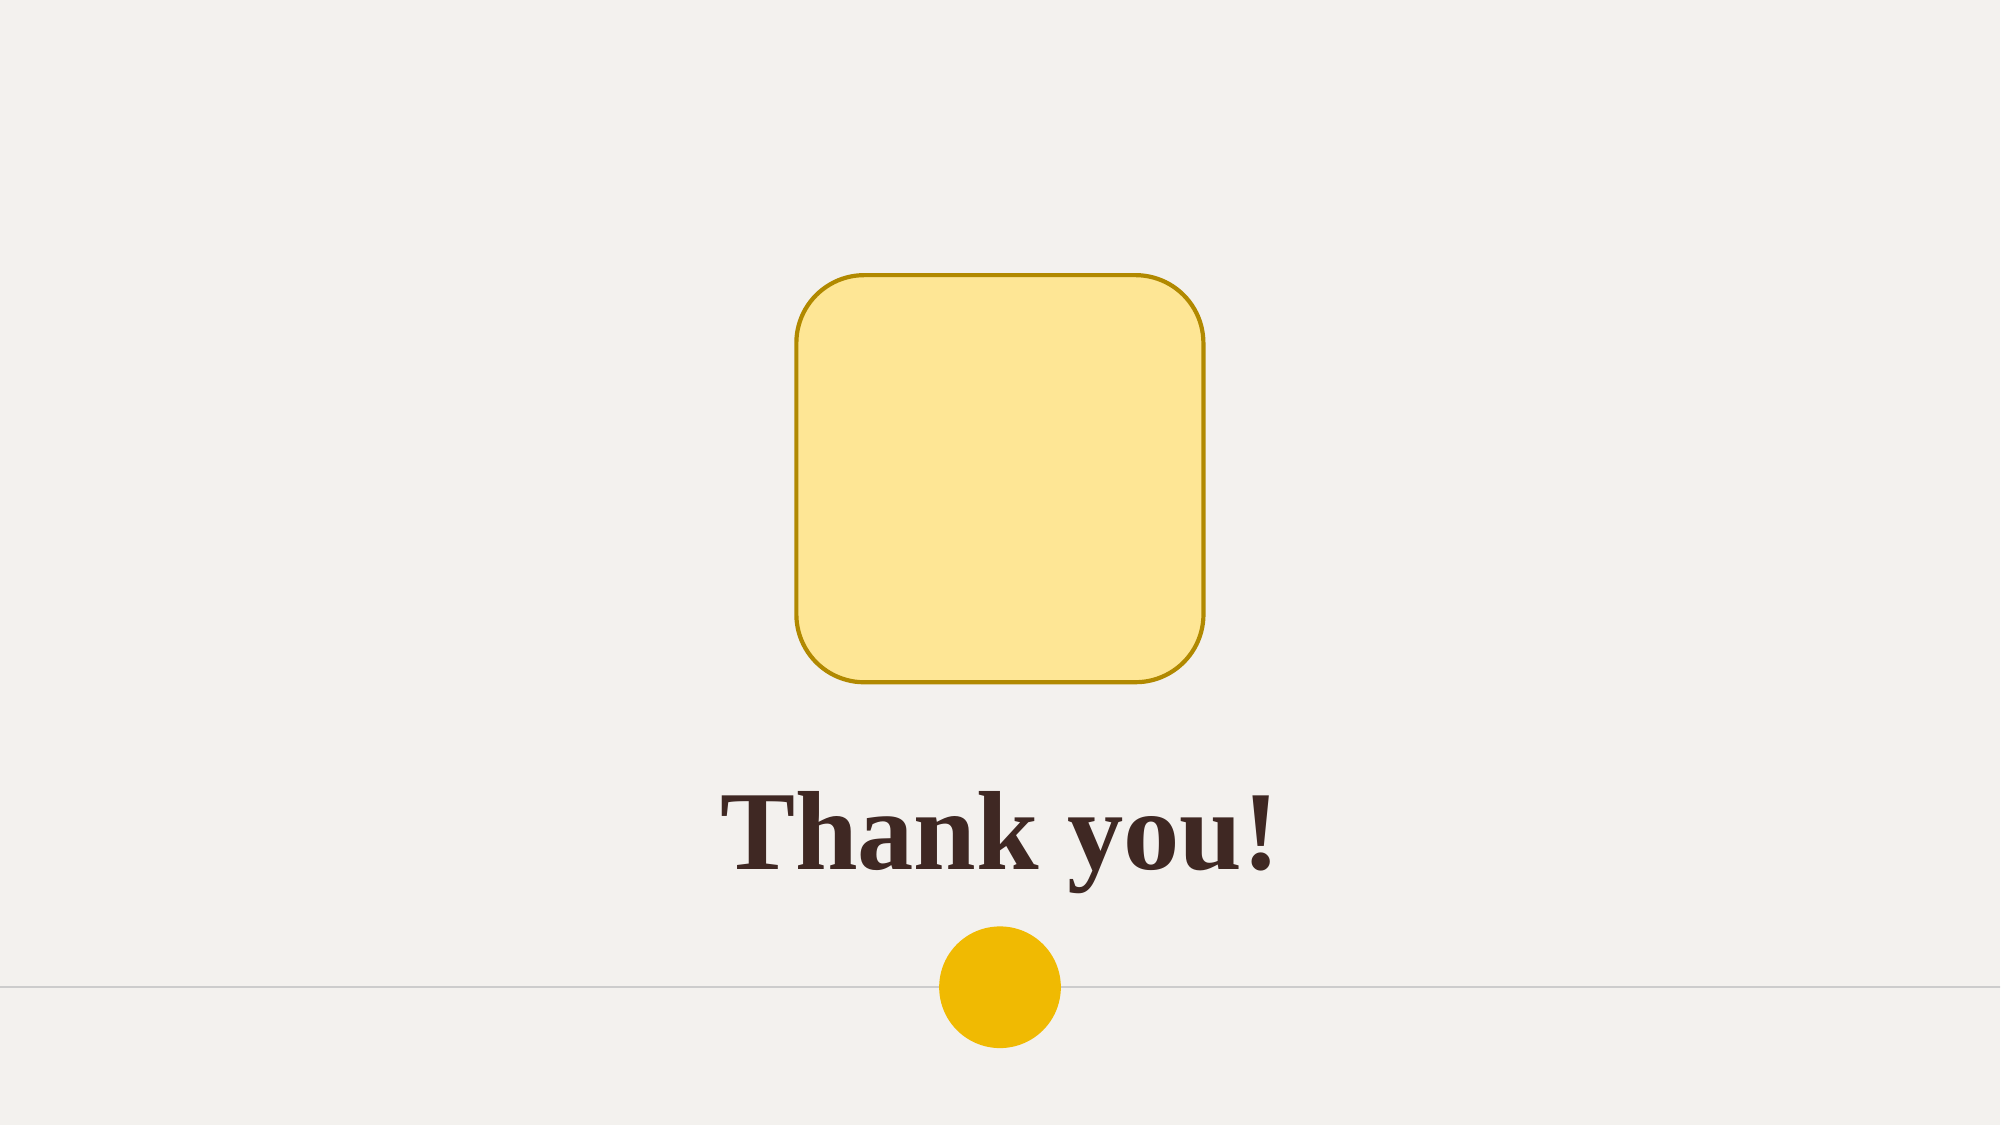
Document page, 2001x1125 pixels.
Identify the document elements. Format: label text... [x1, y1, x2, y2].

text_box [794, 273, 1206, 685]
text_box Thank you! [505, 745, 1495, 904]
